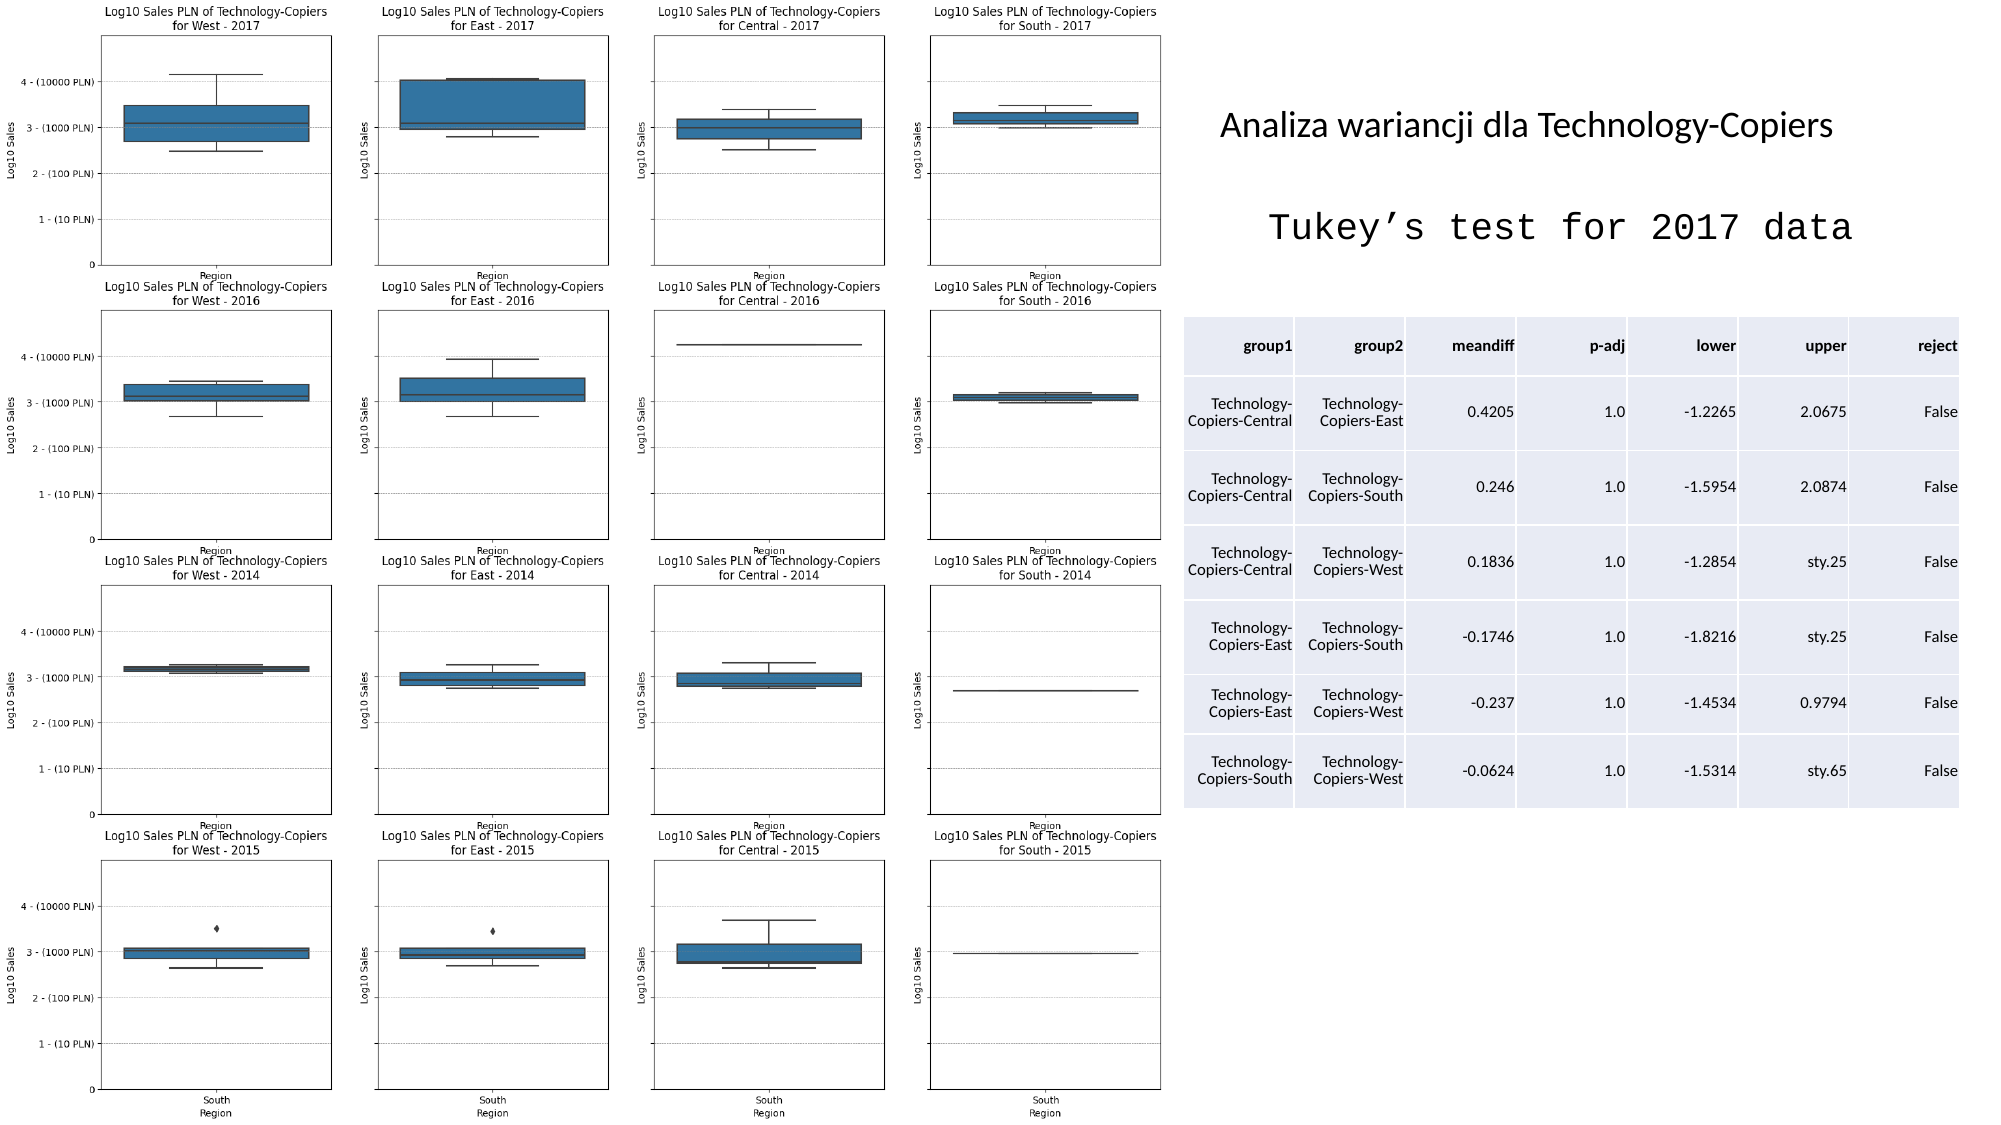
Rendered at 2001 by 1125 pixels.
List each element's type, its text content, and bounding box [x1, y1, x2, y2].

table_cell -1.5314 [1628, 735, 1737, 808]
table_cell 2.0675 [1739, 377, 1848, 450]
table_cell -1.4534 [1628, 675, 1737, 733]
table_cell 1.0 [1517, 526, 1626, 599]
table_cell False [1849, 377, 1959, 450]
table_cell False [1849, 451, 1959, 524]
table_header group2 [1295, 317, 1404, 375]
table_cell 0.9794 [1739, 675, 1848, 733]
table_cell 0.4205 [1406, 377, 1515, 450]
table_cell Technology-Copiers-East [1184, 601, 1293, 674]
table_cell Technology-Copiers-Central [1184, 526, 1293, 599]
table_cell 1.0 [1517, 735, 1626, 808]
table_cell -1.2265 [1628, 377, 1737, 450]
table_cell False [1849, 601, 1959, 674]
table_cell sty.65 [1739, 735, 1848, 808]
table_cell 0.1836 [1406, 526, 1515, 599]
picture [0, 0, 1167, 1125]
table_cell 1.0 [1517, 377, 1626, 450]
table_cell 1.0 [1517, 675, 1626, 733]
table_cell sty.25 [1739, 526, 1848, 599]
table_cell False [1849, 675, 1959, 733]
table_header group1 [1184, 317, 1293, 375]
table_cell -0.0624 [1406, 735, 1515, 808]
table_cell 1.0 [1517, 451, 1626, 524]
table_cell -0.1746 [1406, 601, 1515, 674]
table_cell -1.2854 [1628, 526, 1737, 599]
table_cell Technology-Copiers-West [1295, 526, 1404, 599]
table_header reject [1849, 317, 1959, 375]
table_header lower [1628, 317, 1737, 375]
table_cell Technology-Copiers-Central [1184, 377, 1293, 450]
table_cell Technology-Copiers-West [1295, 735, 1404, 808]
table_header upper [1739, 317, 1848, 375]
table_cell -1.8216 [1628, 601, 1737, 674]
table_cell False [1849, 526, 1959, 599]
table_cell Technology-Copiers-West [1295, 675, 1404, 733]
table_cell 0.246 [1406, 451, 1515, 524]
text_box Analiza wariancji dla Technology-Copiers [1205, 93, 2000, 153]
table_cell Technology-Copiers-South [1184, 735, 1293, 808]
table_header meandiff [1406, 317, 1515, 375]
table_cell 1.0 [1517, 601, 1626, 674]
table_cell 2.0874 [1739, 451, 1848, 524]
table_cell False [1849, 735, 1959, 808]
table_header p-adj [1517, 317, 1626, 375]
table_cell -0.237 [1406, 675, 1515, 733]
table_cell sty.25 [1739, 601, 1848, 674]
table_cell Technology-Copiers-South [1295, 451, 1404, 524]
table_cell Technology-Copiers-East [1184, 675, 1293, 733]
text_box Tukey’s test for 2017 data [1253, 194, 1880, 255]
table_cell Technology-Copiers-East [1295, 377, 1404, 450]
table_cell Technology-Copiers-South [1295, 601, 1404, 674]
table_cell Technology-Copiers-Central [1184, 451, 1293, 524]
table_cell -1.5954 [1628, 451, 1737, 524]
